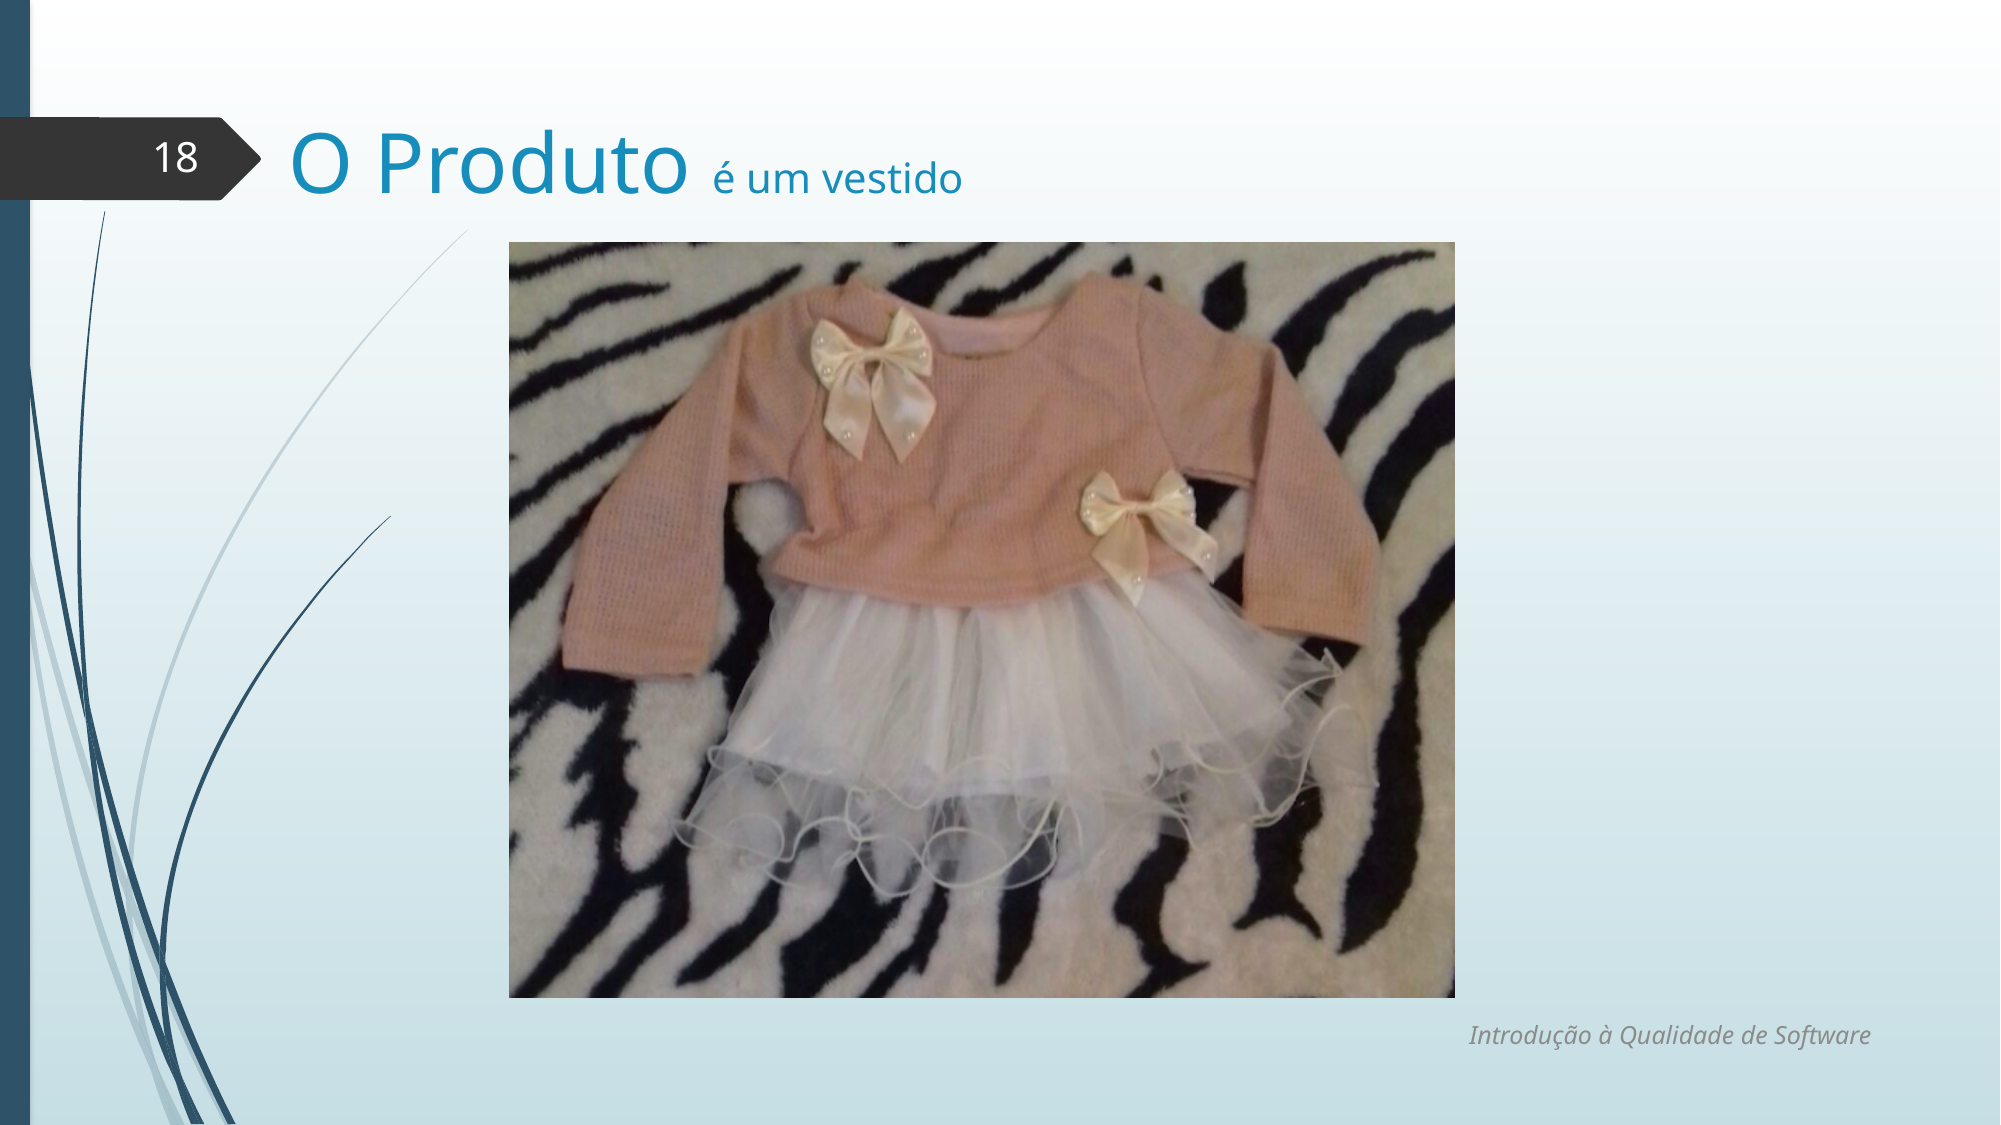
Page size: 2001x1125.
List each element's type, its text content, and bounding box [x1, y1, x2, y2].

footer Introdução à Qualidade de Software [424, 1006, 1888, 1067]
slide_number 18 [87, 129, 216, 190]
picture [509, 242, 1455, 998]
title O Produto é um vestido [273, 102, 1735, 313]
